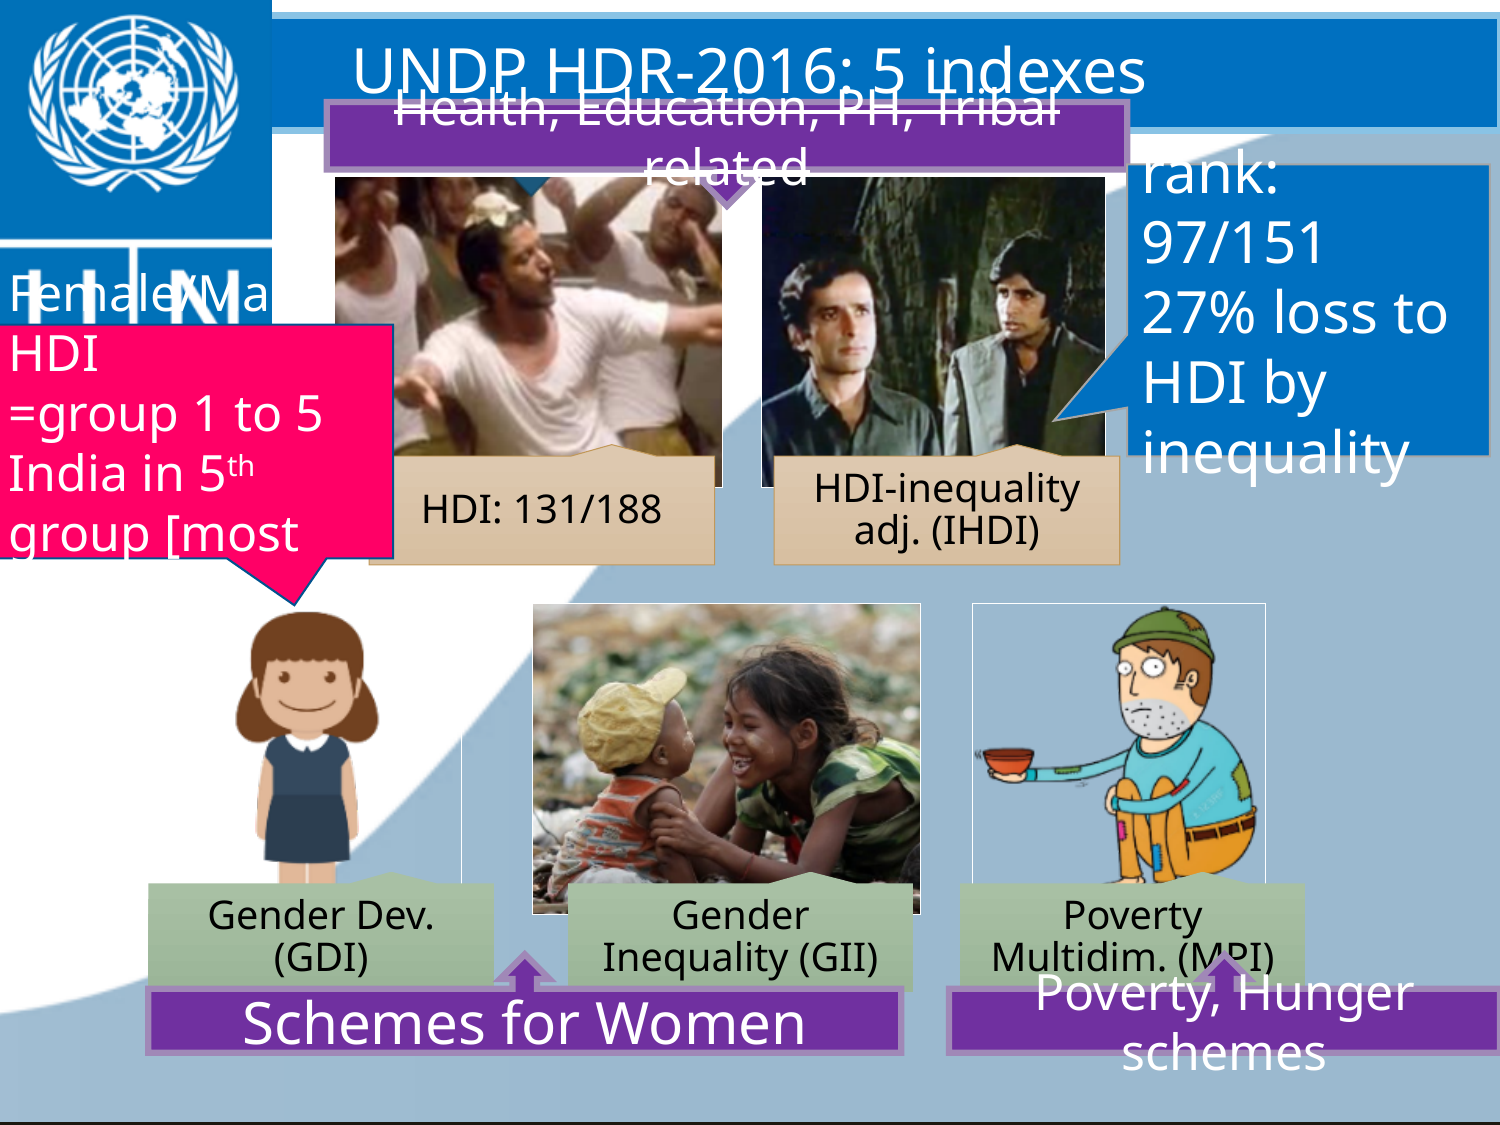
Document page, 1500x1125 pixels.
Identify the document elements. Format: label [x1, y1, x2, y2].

picture [0, 0, 1500, 1125]
list [148, 101, 1306, 1067]
